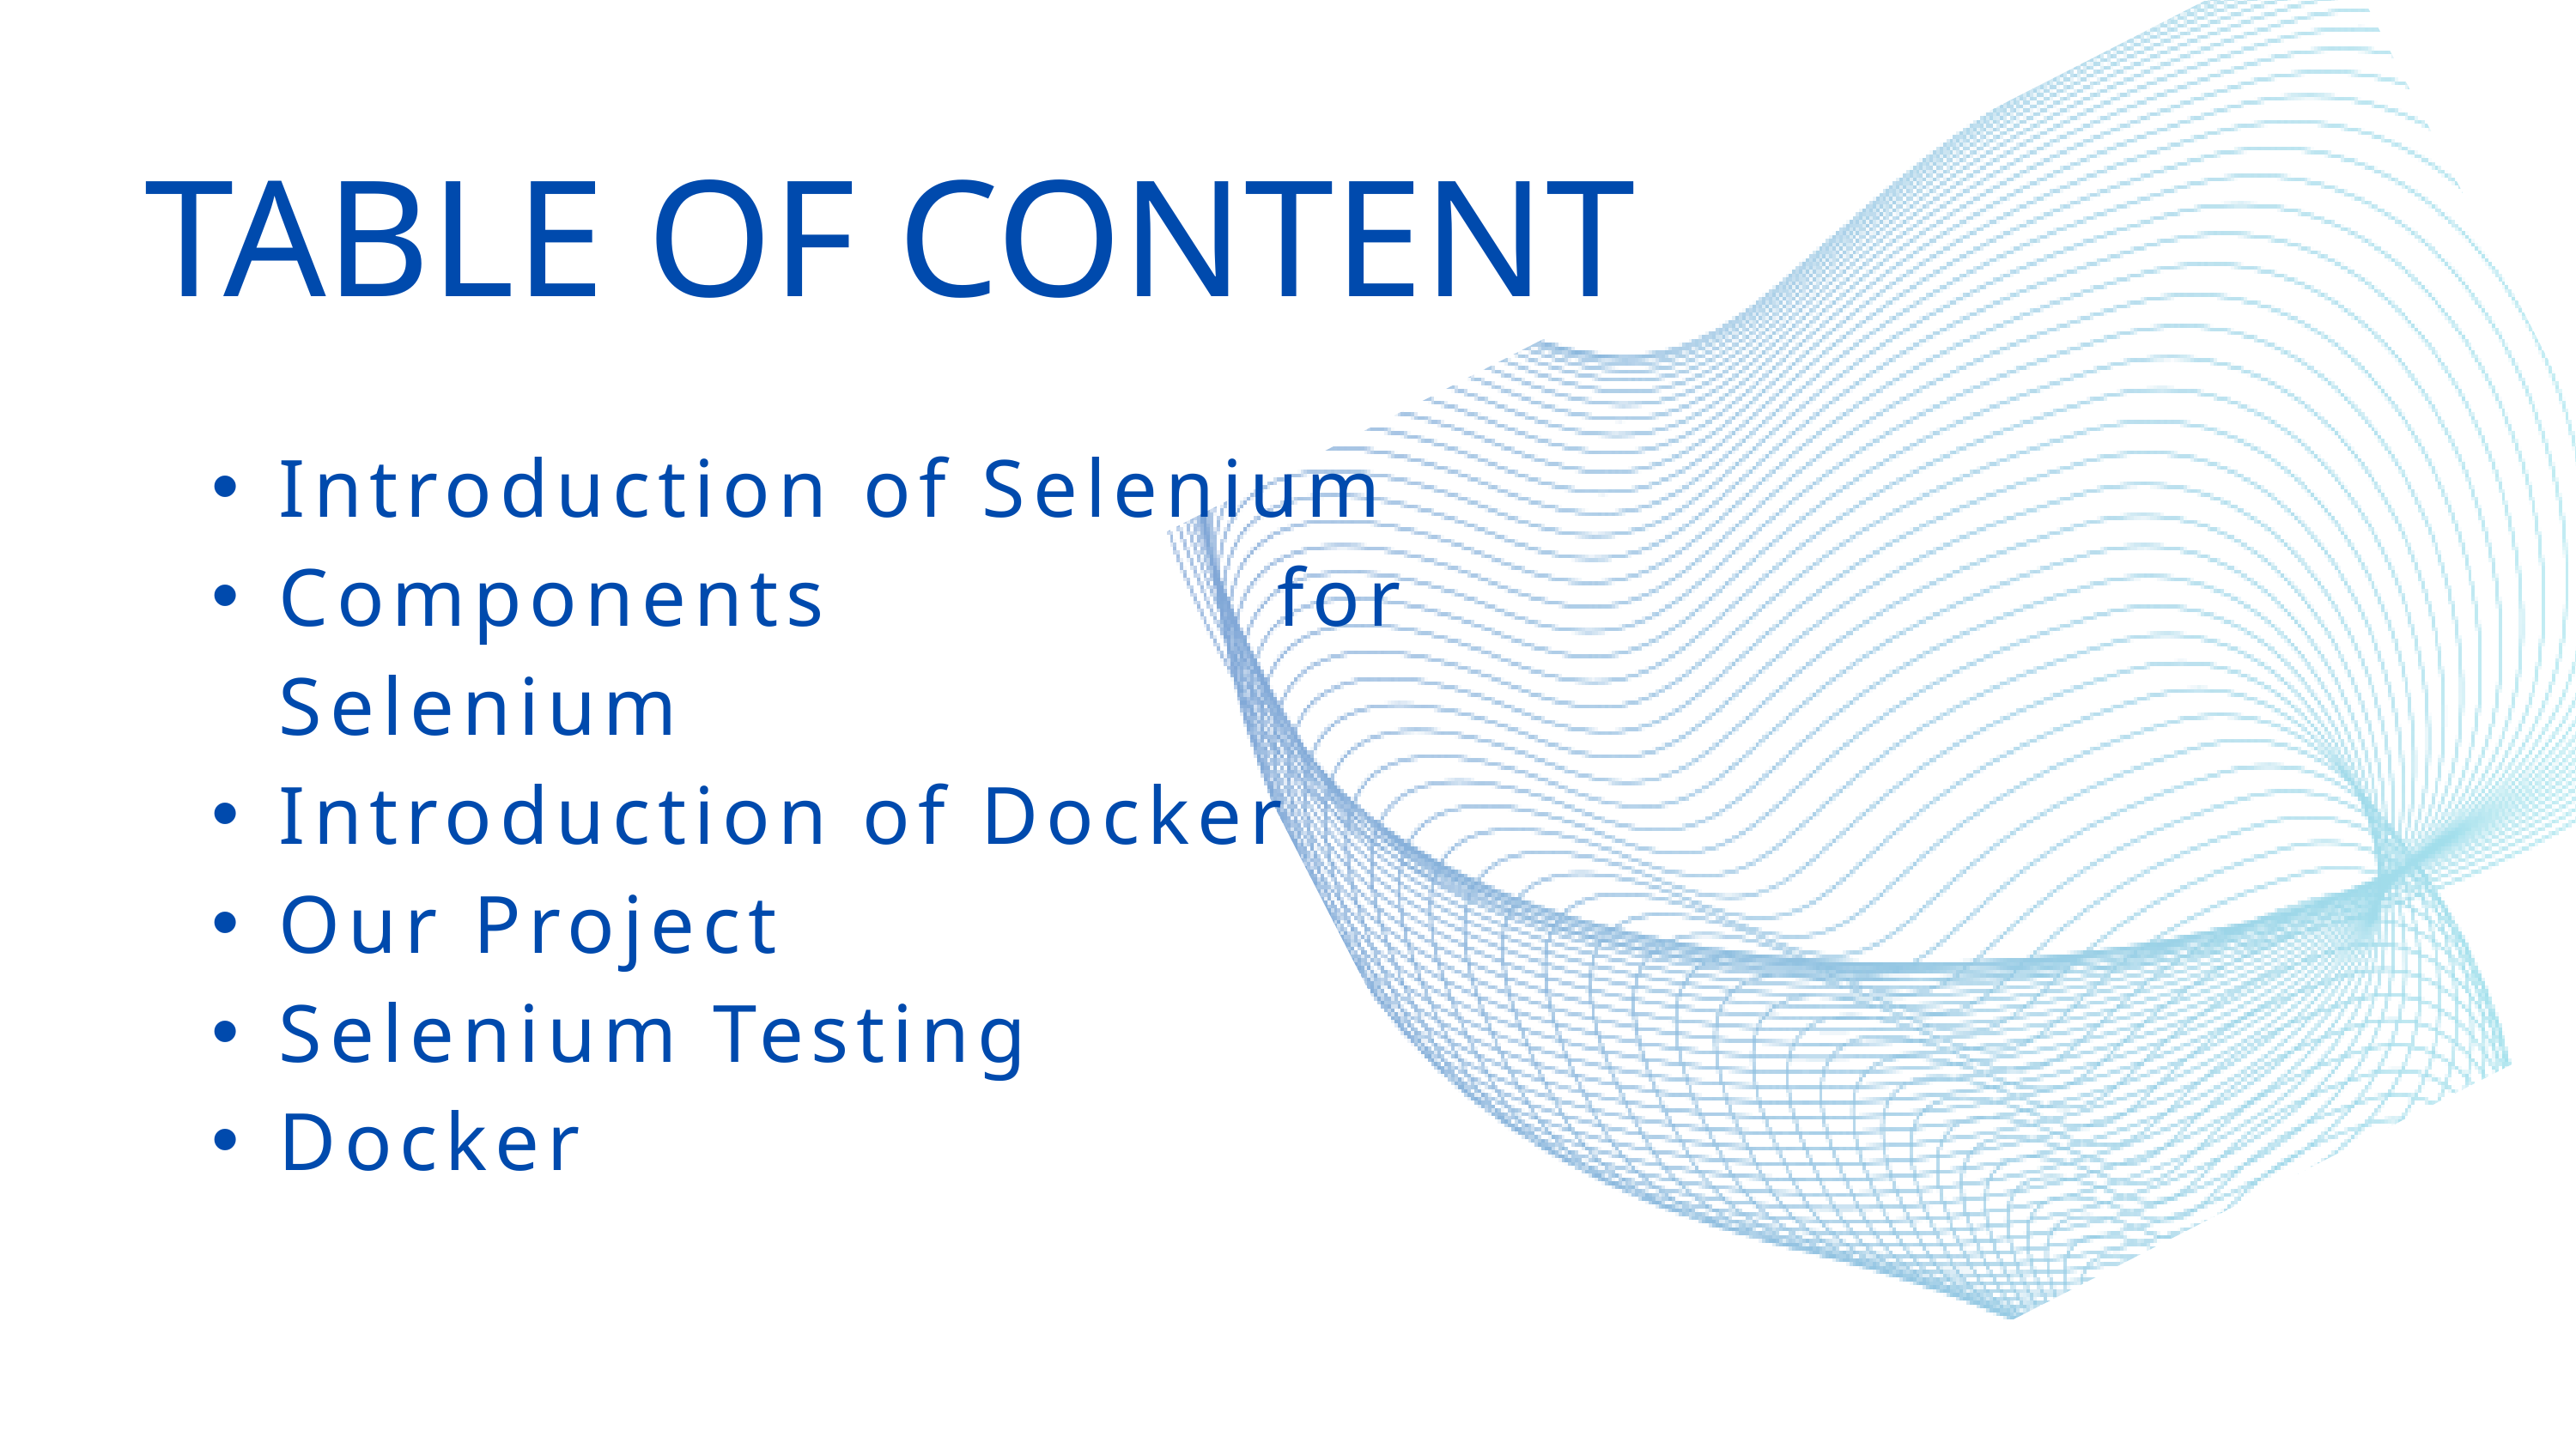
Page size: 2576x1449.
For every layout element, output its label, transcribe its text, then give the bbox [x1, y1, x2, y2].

text_box Introduction​ of Selenium Components for Selenium Introduction of Docker Our Project Selenium Testing Docker [144, 423, 1410, 1296]
text_box [1378, 0, 2576, 1449]
text_box TABLE OF CONTENT [144, 167, 1868, 329]
